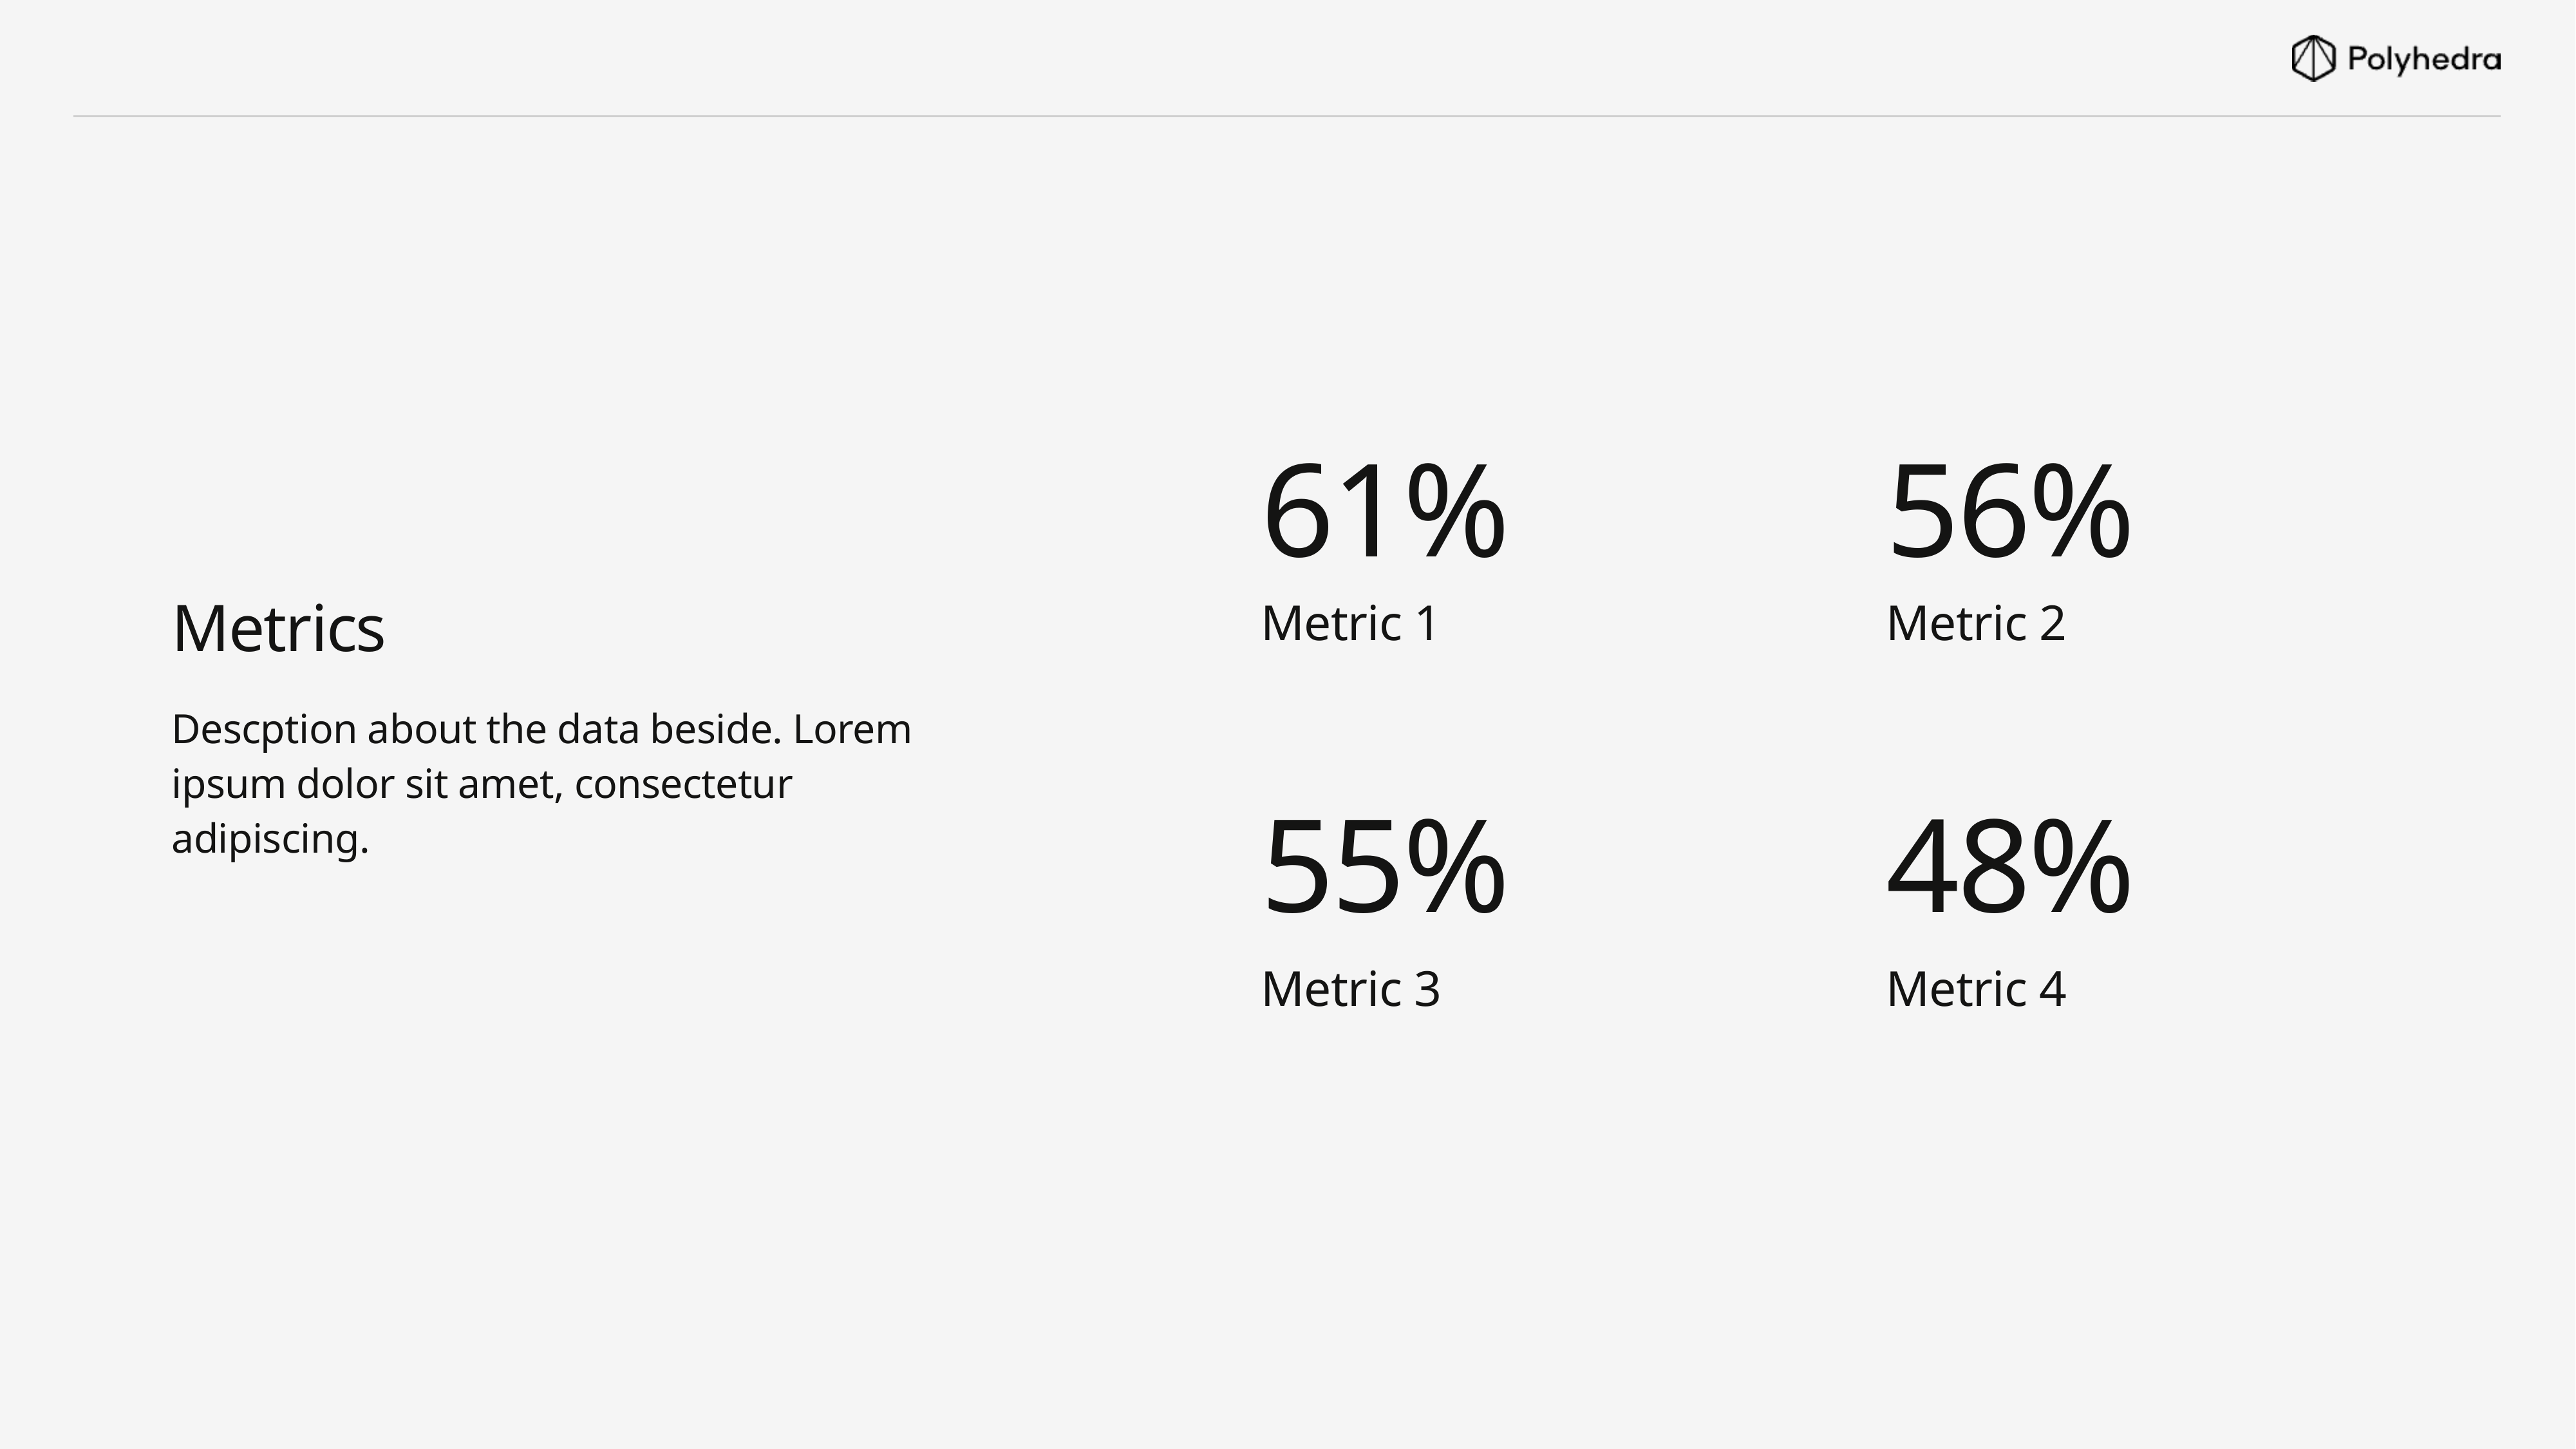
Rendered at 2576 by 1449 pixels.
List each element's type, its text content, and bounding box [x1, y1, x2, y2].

text_box Metric 4 [1886, 948, 2420, 1032]
text_box 48% [1886, 783, 2447, 981]
text_box 55% [1261, 783, 1822, 981]
text_box Descption about the data beside. Lorem ipsum dolor sit amet, consectetur adipiscing. [171, 697, 963, 876]
text_box 61% [1261, 428, 1822, 625]
text_box Metric 2 [1886, 582, 2420, 666]
text_box Metric 3 [1261, 948, 1795, 1032]
picture [2292, 35, 2501, 82]
text_box 56% [1886, 428, 2447, 625]
text_box Metrics [171, 587, 972, 687]
text_box Metric 1 [1261, 582, 1795, 666]
